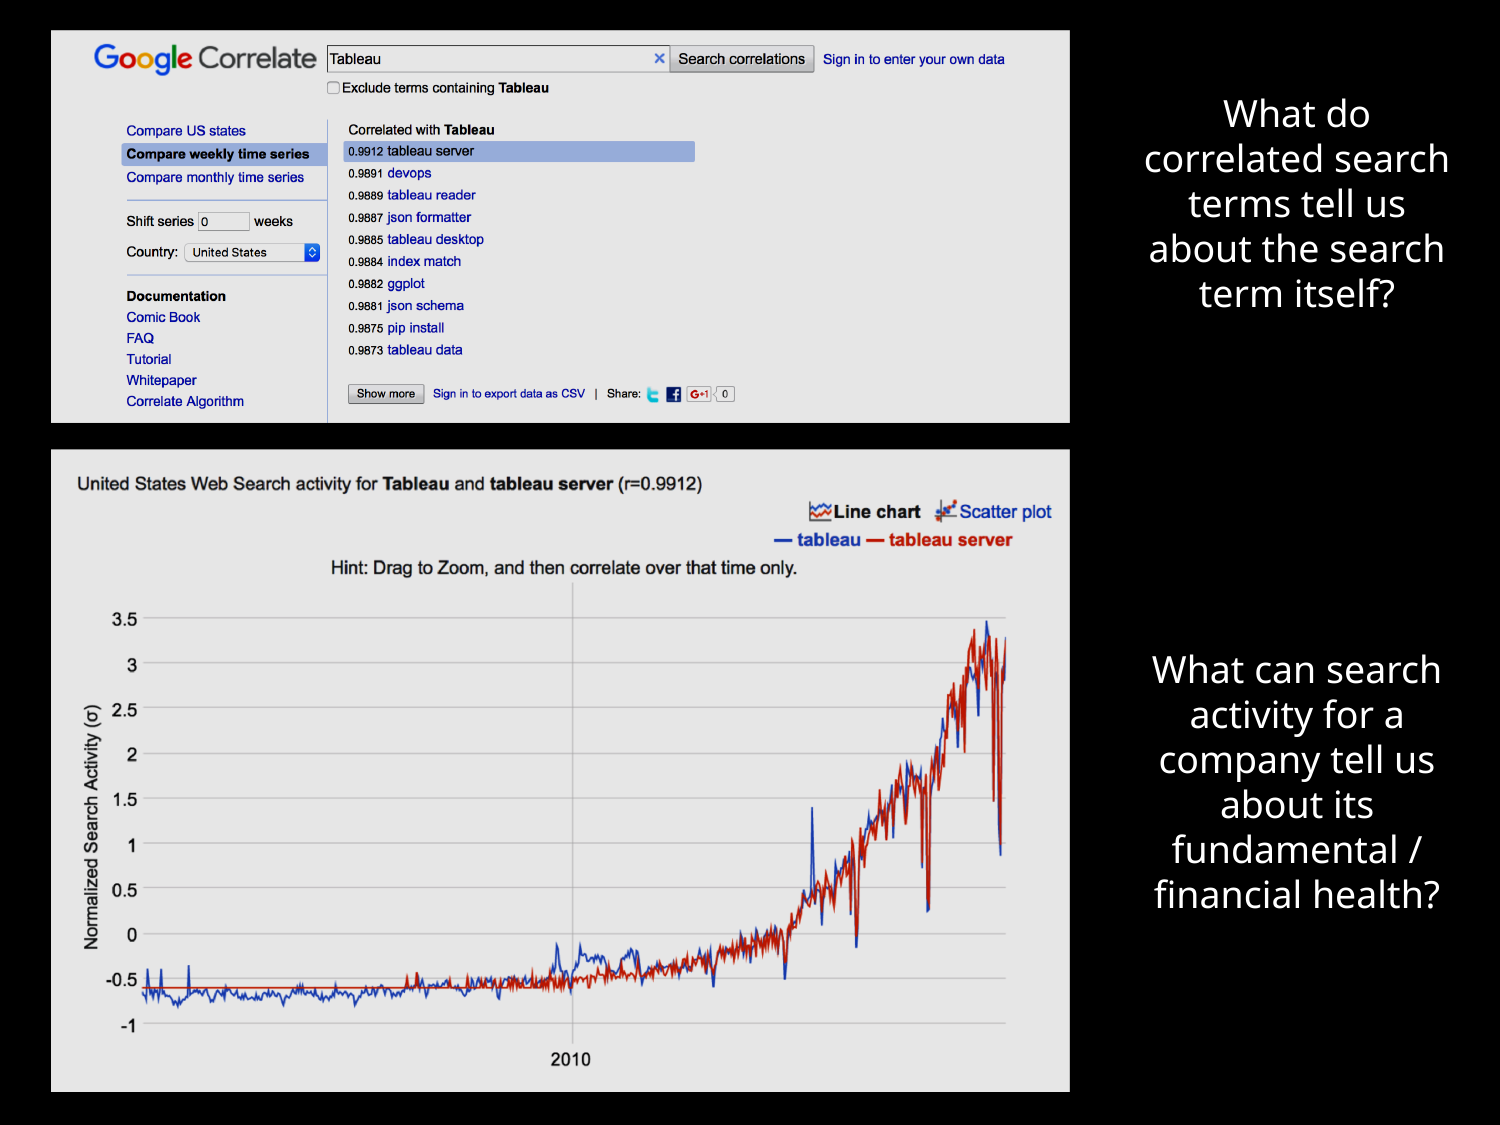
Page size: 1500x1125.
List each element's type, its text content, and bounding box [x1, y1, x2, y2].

picture [51, 30, 1071, 1092]
text_box What can search activity for a company tell us about its fundamental / financial health? [1126, 638, 1468, 924]
text_box What do correlated search terms tell us about the search term itself? [1126, 82, 1468, 323]
